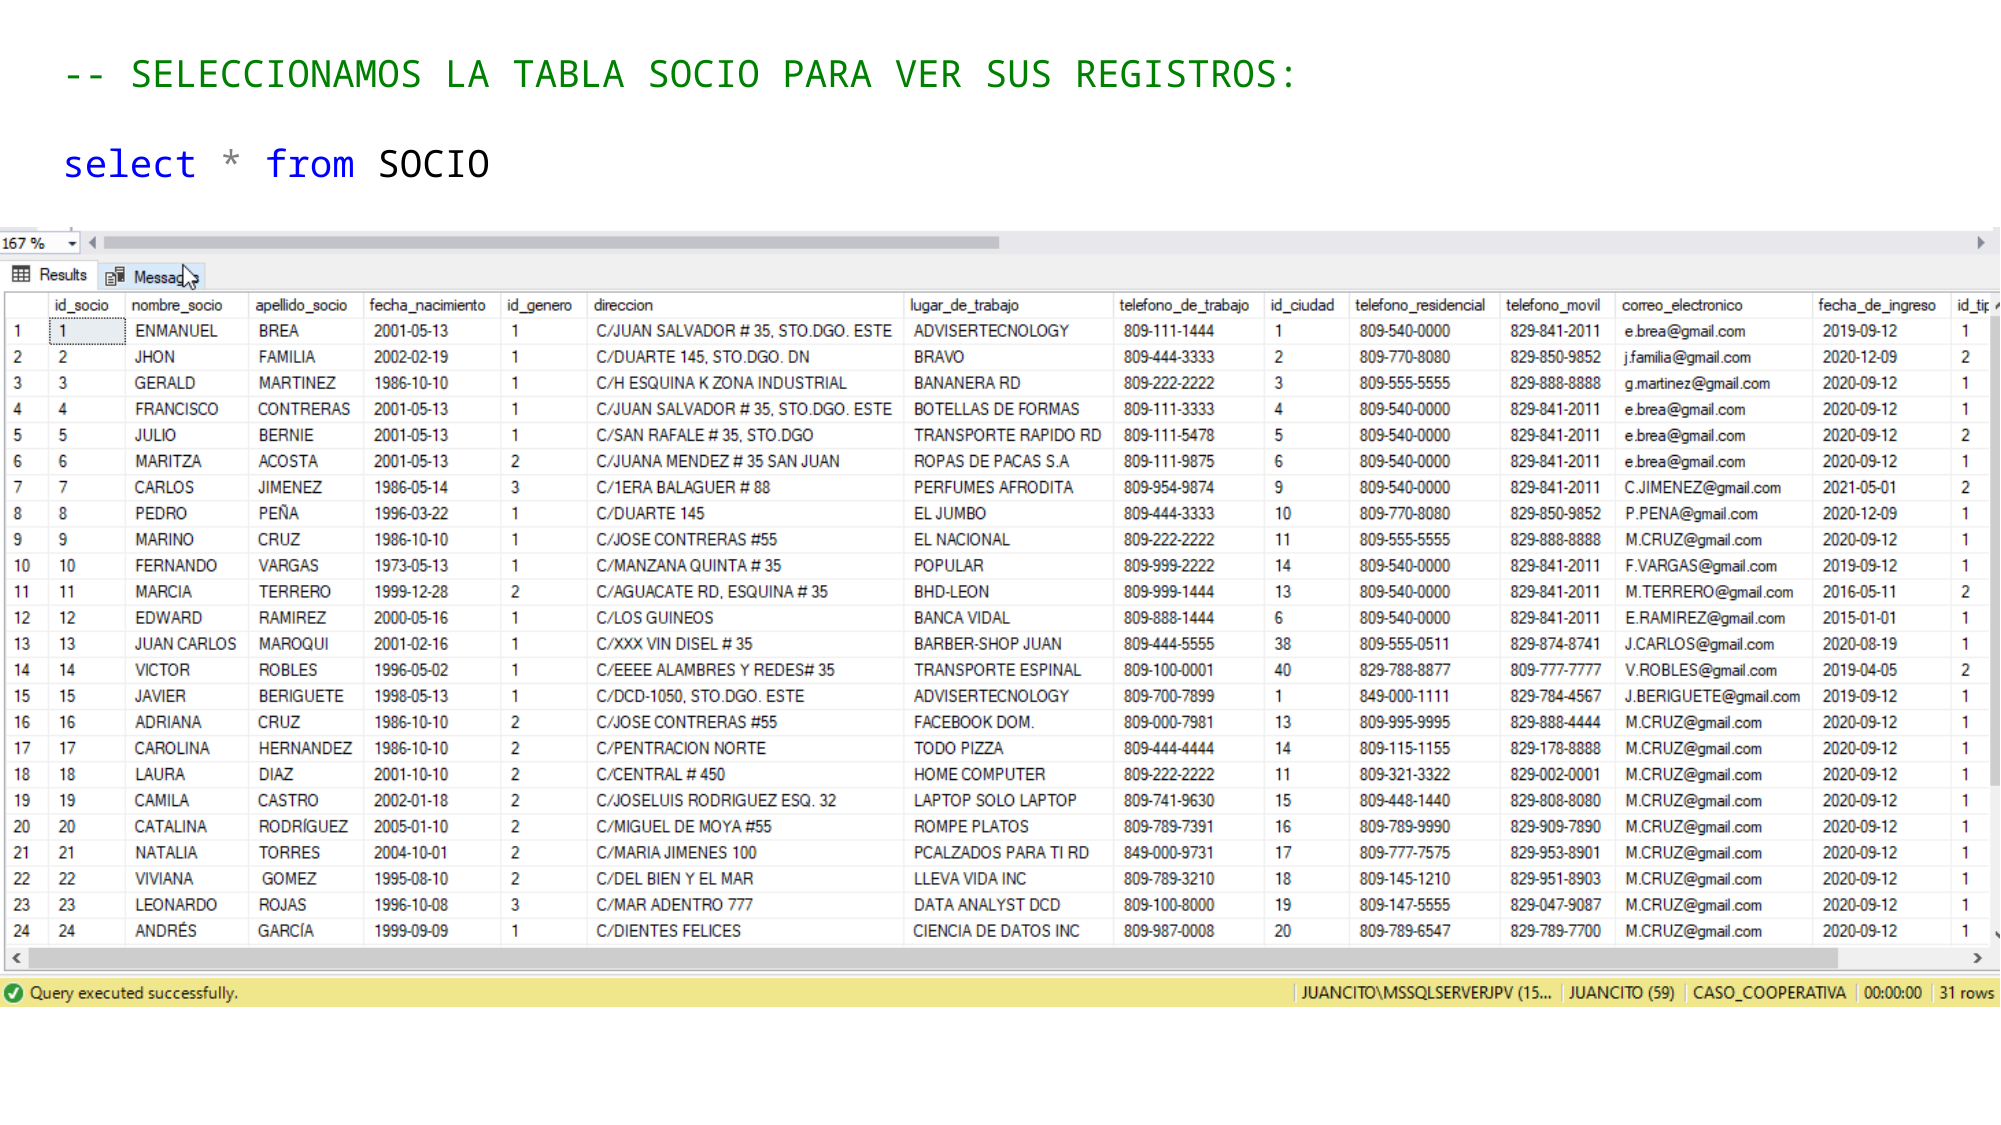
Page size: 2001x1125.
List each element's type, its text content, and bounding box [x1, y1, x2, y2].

text_box -- SELECCIONAMOS LA TABLA SOCIO PARA VER SUS REGISTROS: select * from SOCIO [47, 42, 1778, 193]
picture [0, 227, 2000, 1007]
